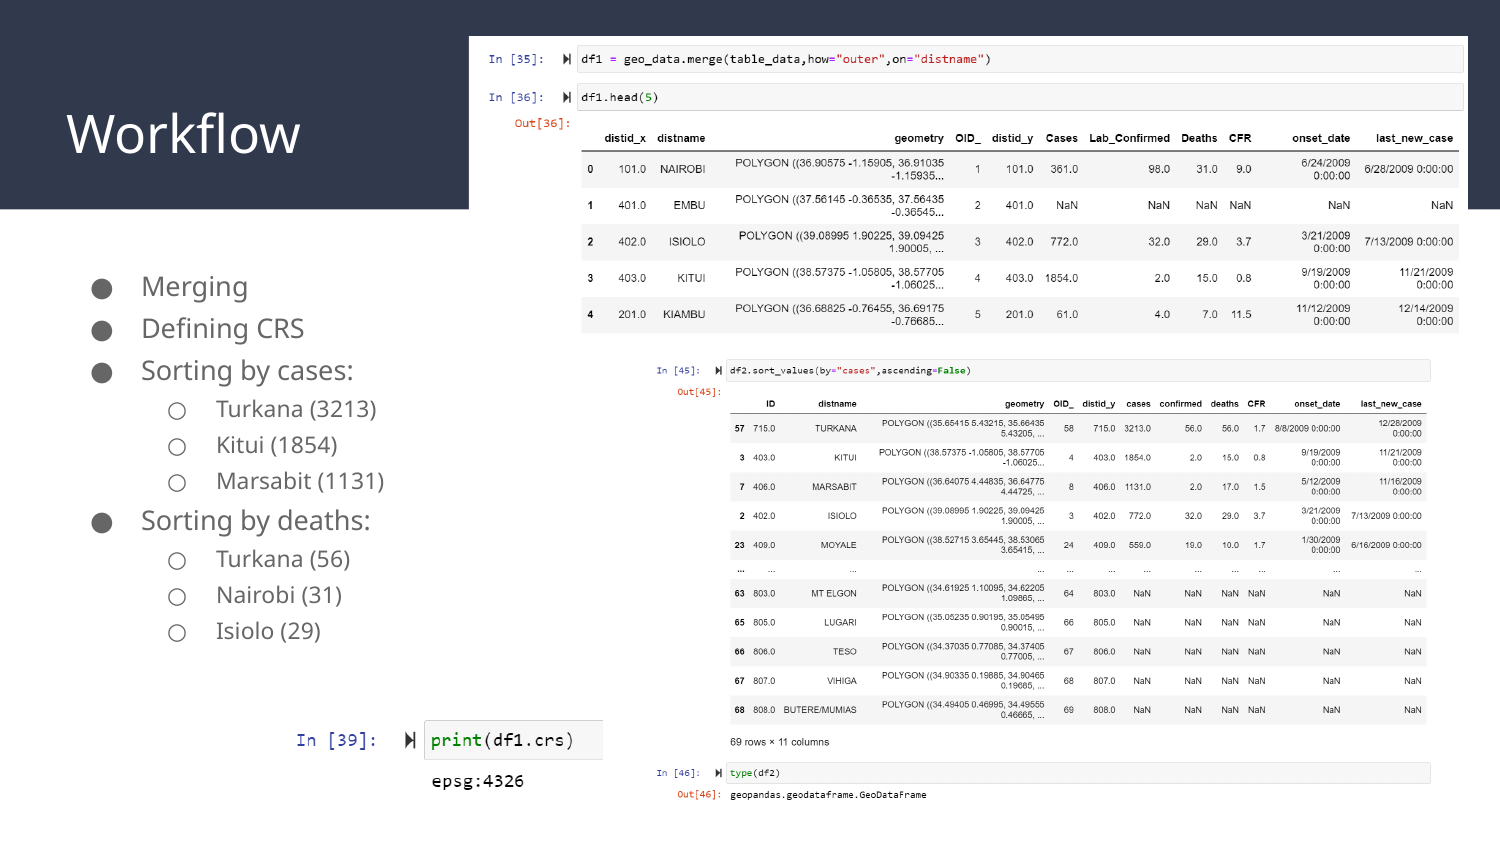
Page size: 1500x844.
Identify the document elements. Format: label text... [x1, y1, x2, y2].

picture [468, 35, 1469, 343]
title Workflow [51, 82, 367, 185]
list Merging Defining CRS Sorting by cases: Turkana (3213) Kitui (1854) Marsabit (1131) Sorting by deaths: Turkana (56) Nairobi (31) Isiolo (29) [51, 247, 642, 752]
picture [644, 353, 1434, 806]
picture [275, 695, 604, 806]
